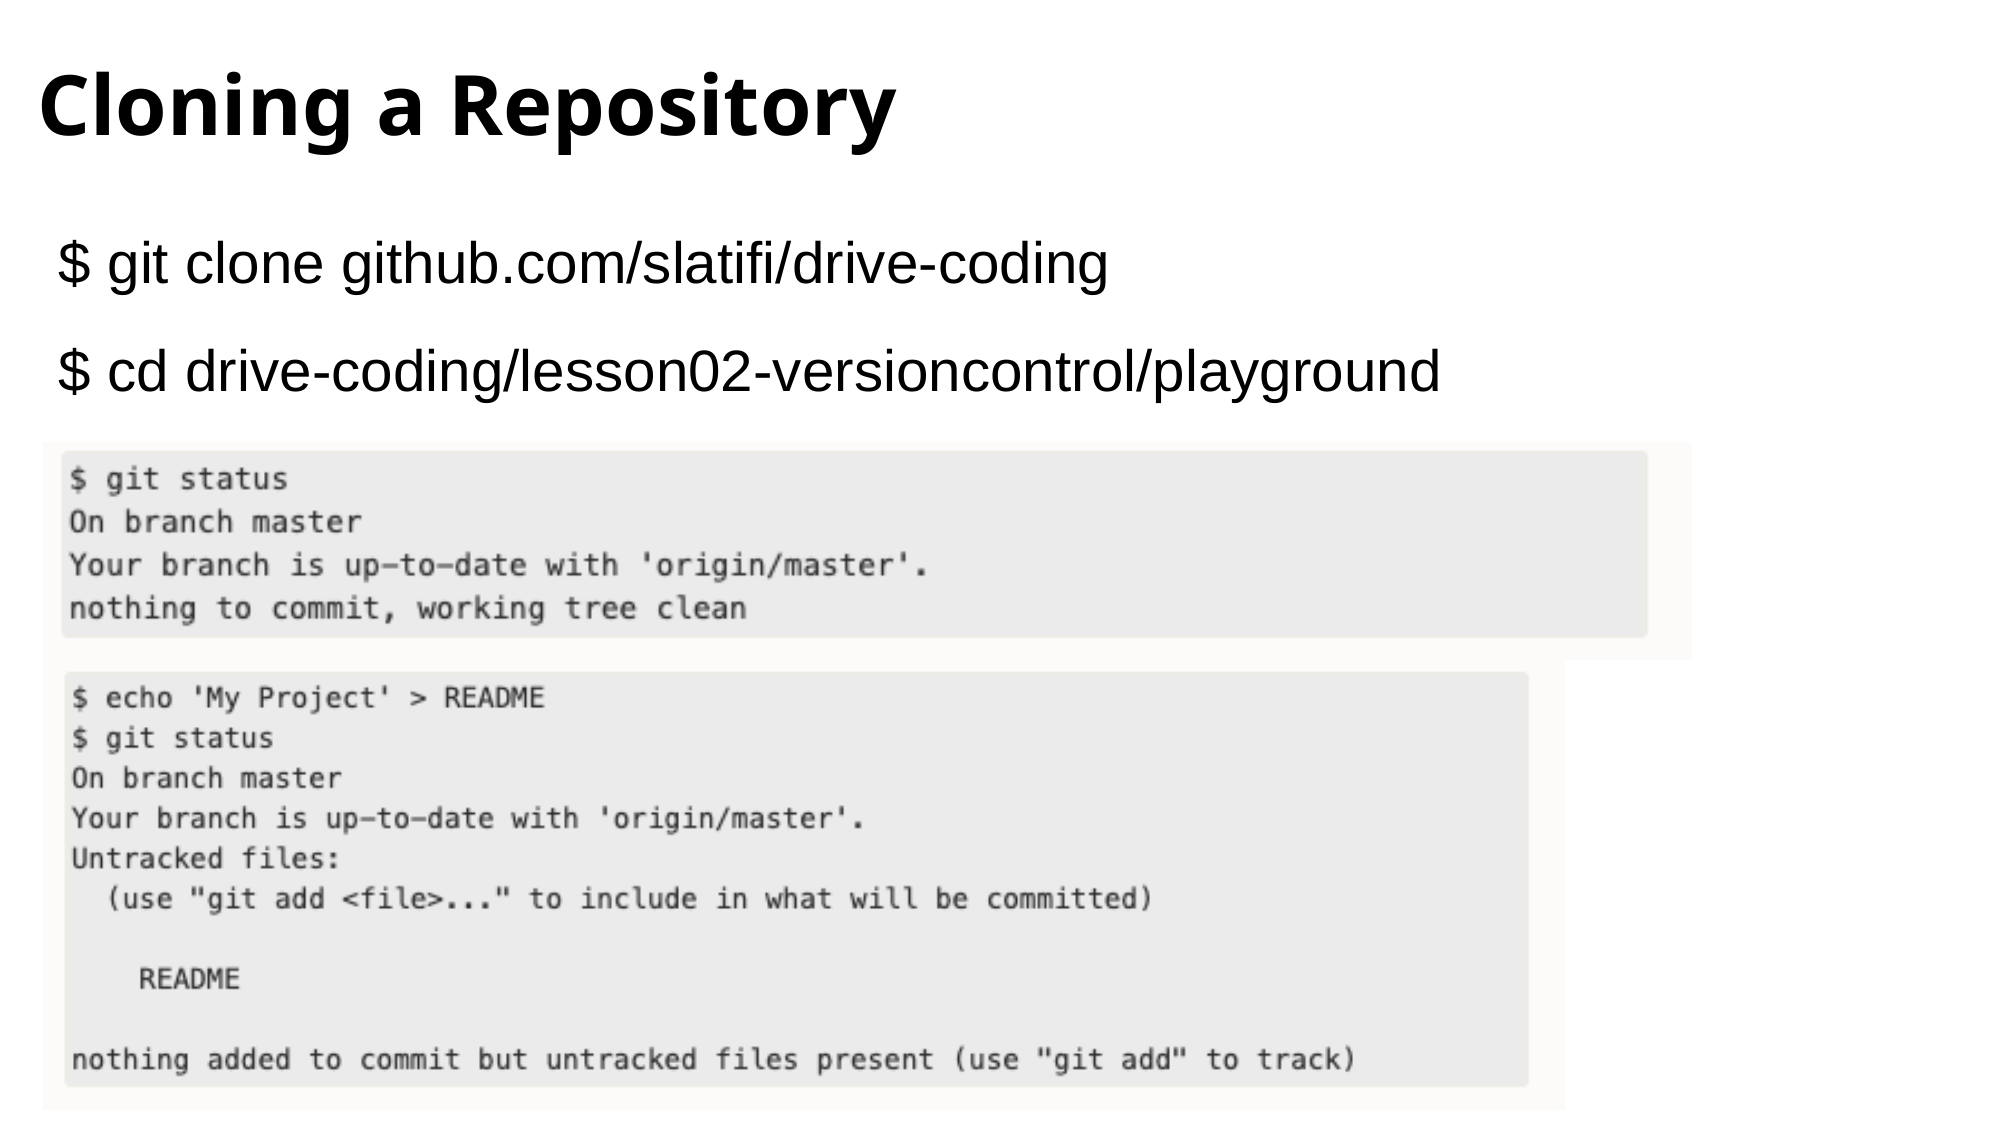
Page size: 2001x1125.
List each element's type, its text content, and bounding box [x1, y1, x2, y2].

title Cloning a Repository [22, 0, 1863, 218]
picture [43, 441, 1693, 1111]
list $ git clone github.com/slatifi/drive-coding $ cd drive-coding/lesson02-versioncontrol/playground [43, 217, 1739, 1014]
